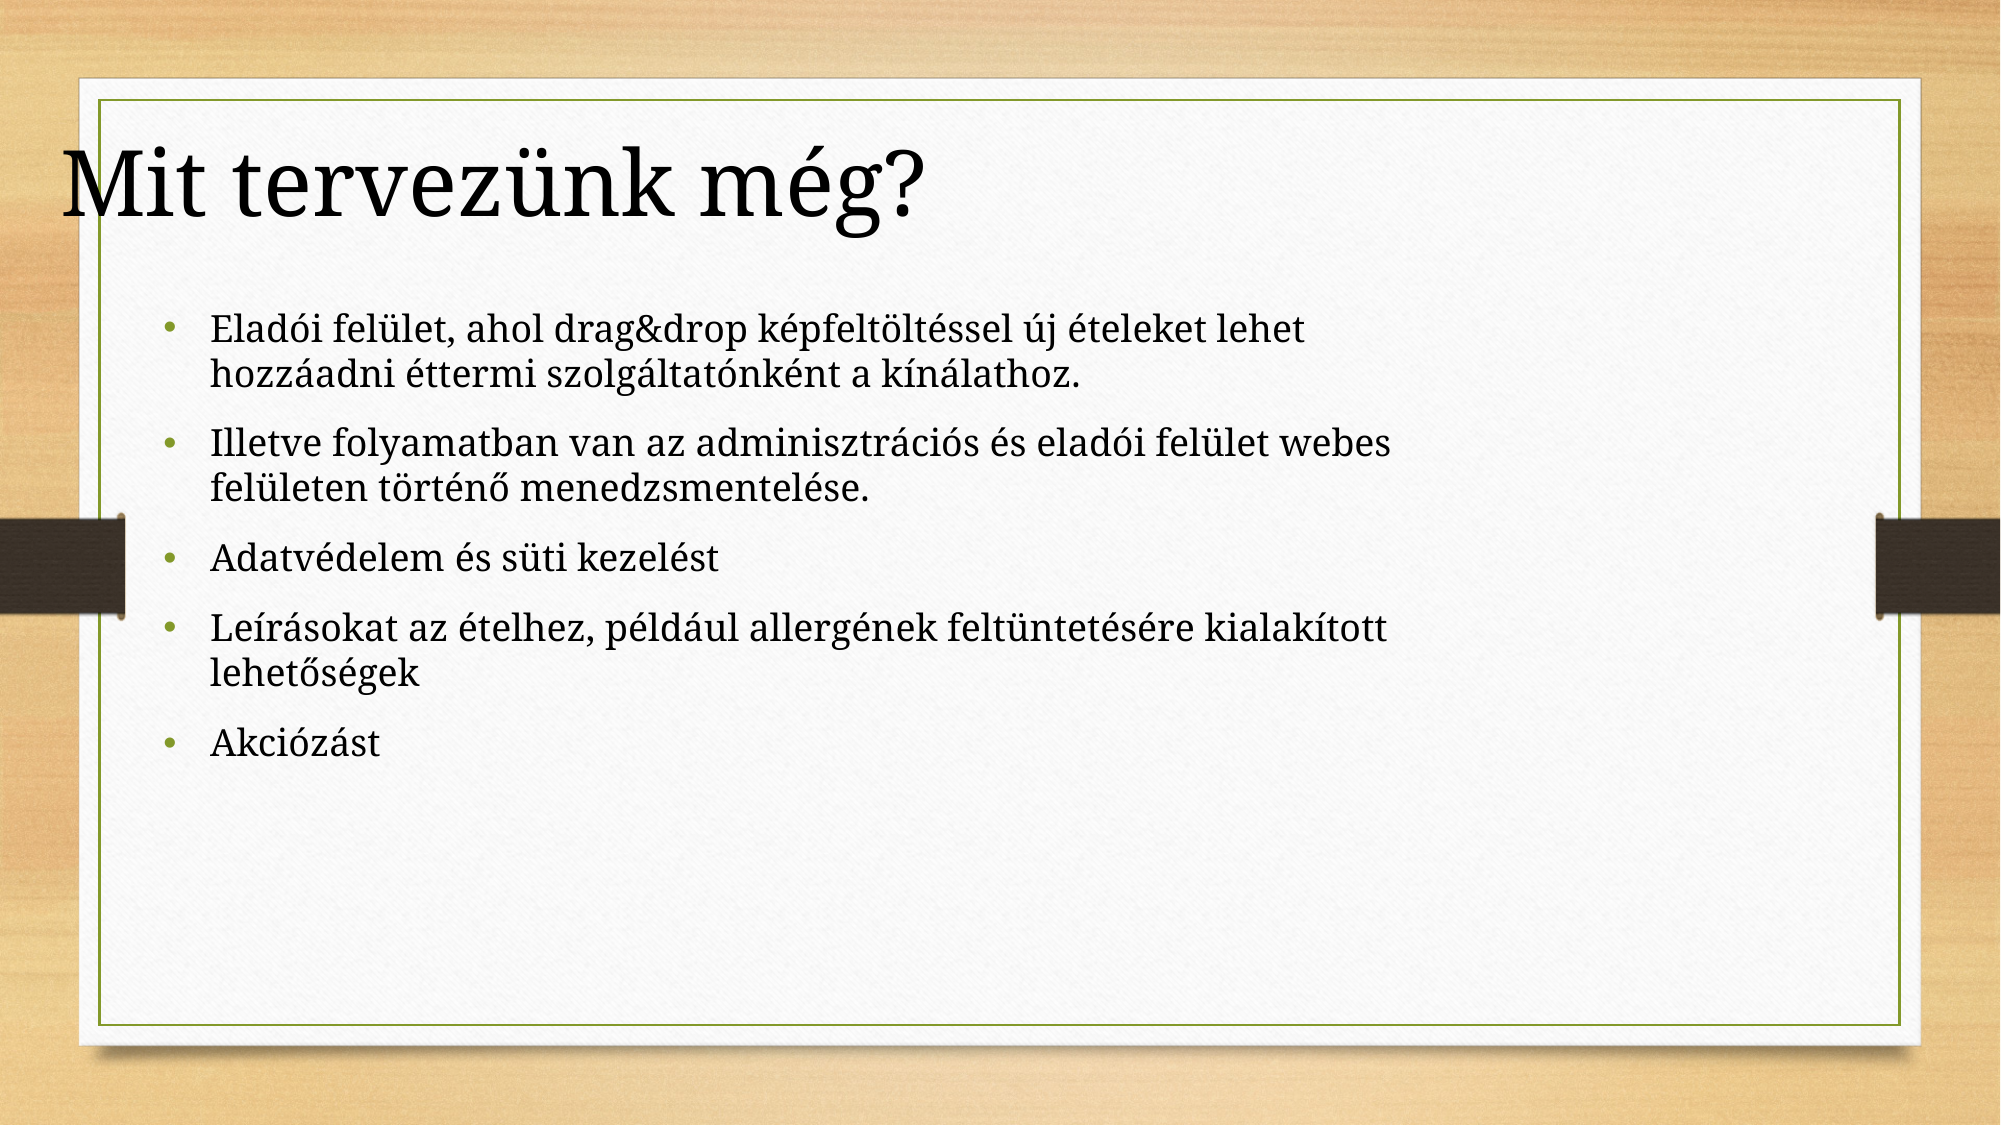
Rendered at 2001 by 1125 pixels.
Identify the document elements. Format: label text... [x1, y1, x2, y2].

text_box Eladói felület, ahol drag&drop képfeltöltéssel új ételeket lehet hozzáadni éttermi szolgáltatónként a kínálathoz. Illetve folyamatban van az adminisztrációs és eladói felület webes felületen történő menedzsmentelése. Adatvédelem és süti kezelést Leírásokat az ételhez, például allergének feltüntetésére kialakított lehetőségek Akciózást [148, 297, 1415, 842]
text_box Mit tervezünk még? [45, 117, 943, 242]
picture [0, 0, 2001, 1125]
